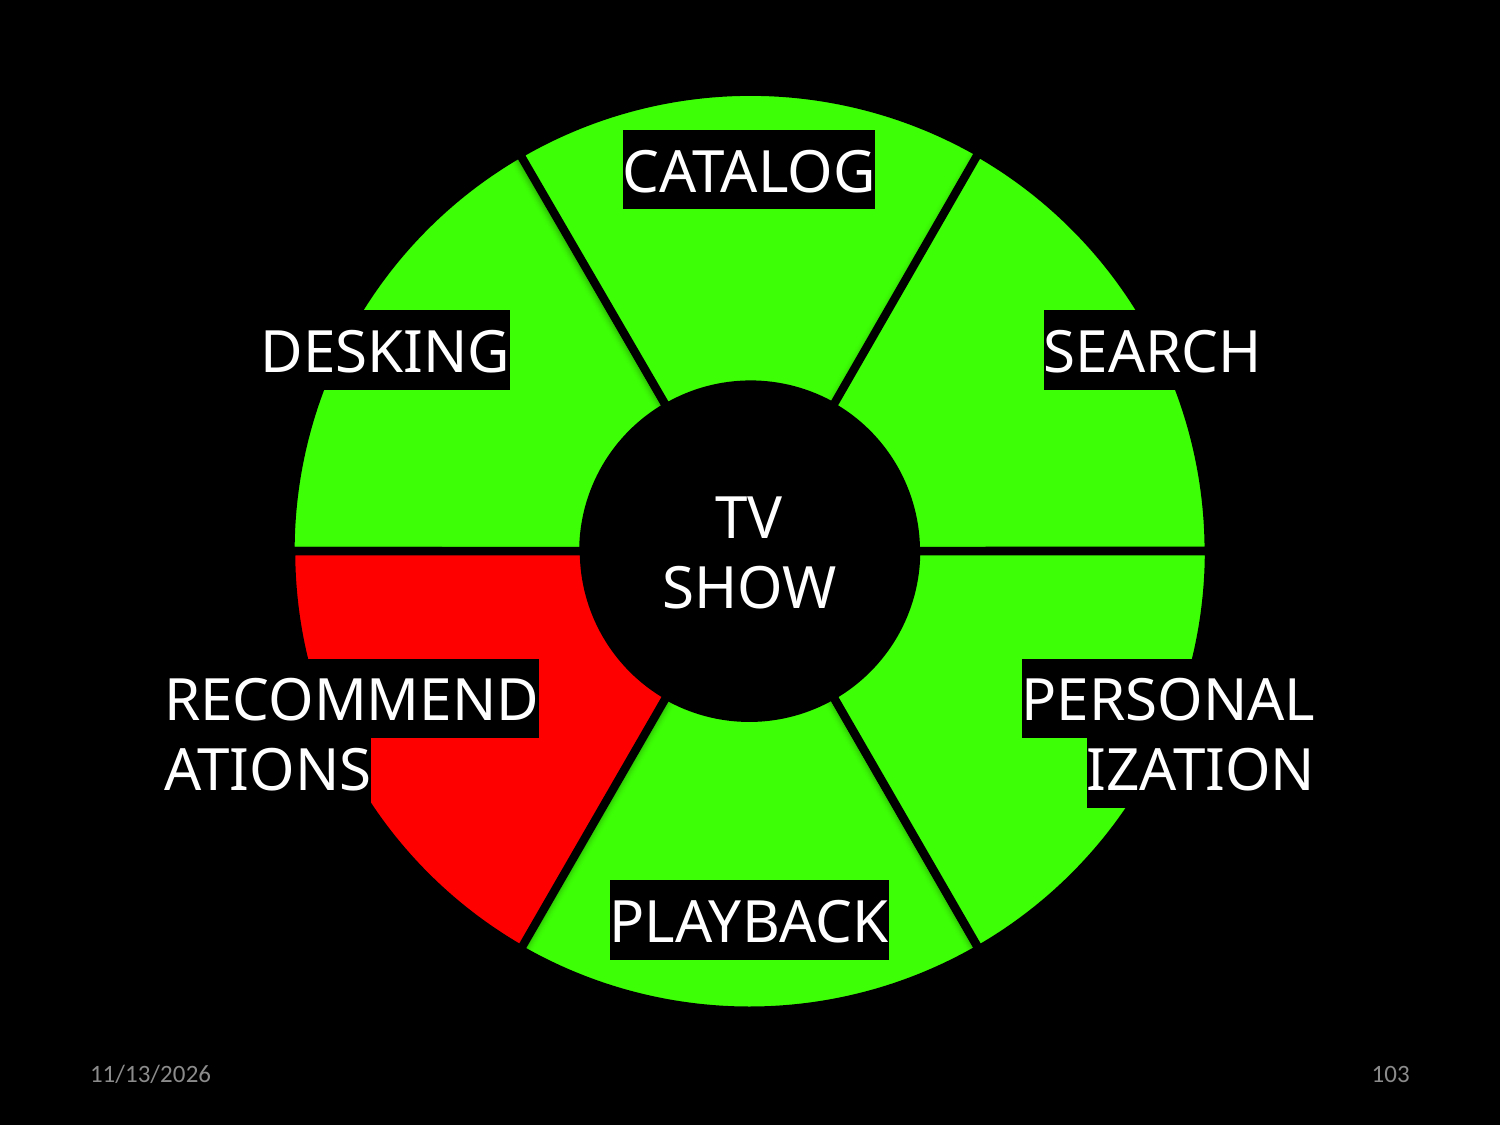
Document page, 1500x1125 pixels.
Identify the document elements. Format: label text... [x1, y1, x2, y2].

slide_number 103 [1074, 1042, 1425, 1103]
text_box PERSONAL IZATION [1006, 655, 1330, 810]
text_box [289, 154, 662, 550]
text_box RECOMMEND ATIONS [149, 655, 554, 810]
text_box TV SHOW [647, 472, 852, 628]
text_box [524, 696, 974, 1012]
text_box DESKING [246, 306, 526, 392]
text_box [831, 152, 1210, 550]
text_box SEARCH [1029, 306, 1277, 392]
text_box PLAYBACK [594, 876, 904, 962]
text_box [519, 90, 980, 408]
text_box CATALOG [607, 126, 891, 212]
text_box [832, 550, 1210, 950]
text_box [290, 550, 668, 950]
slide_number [75, 1042, 425, 1103]
